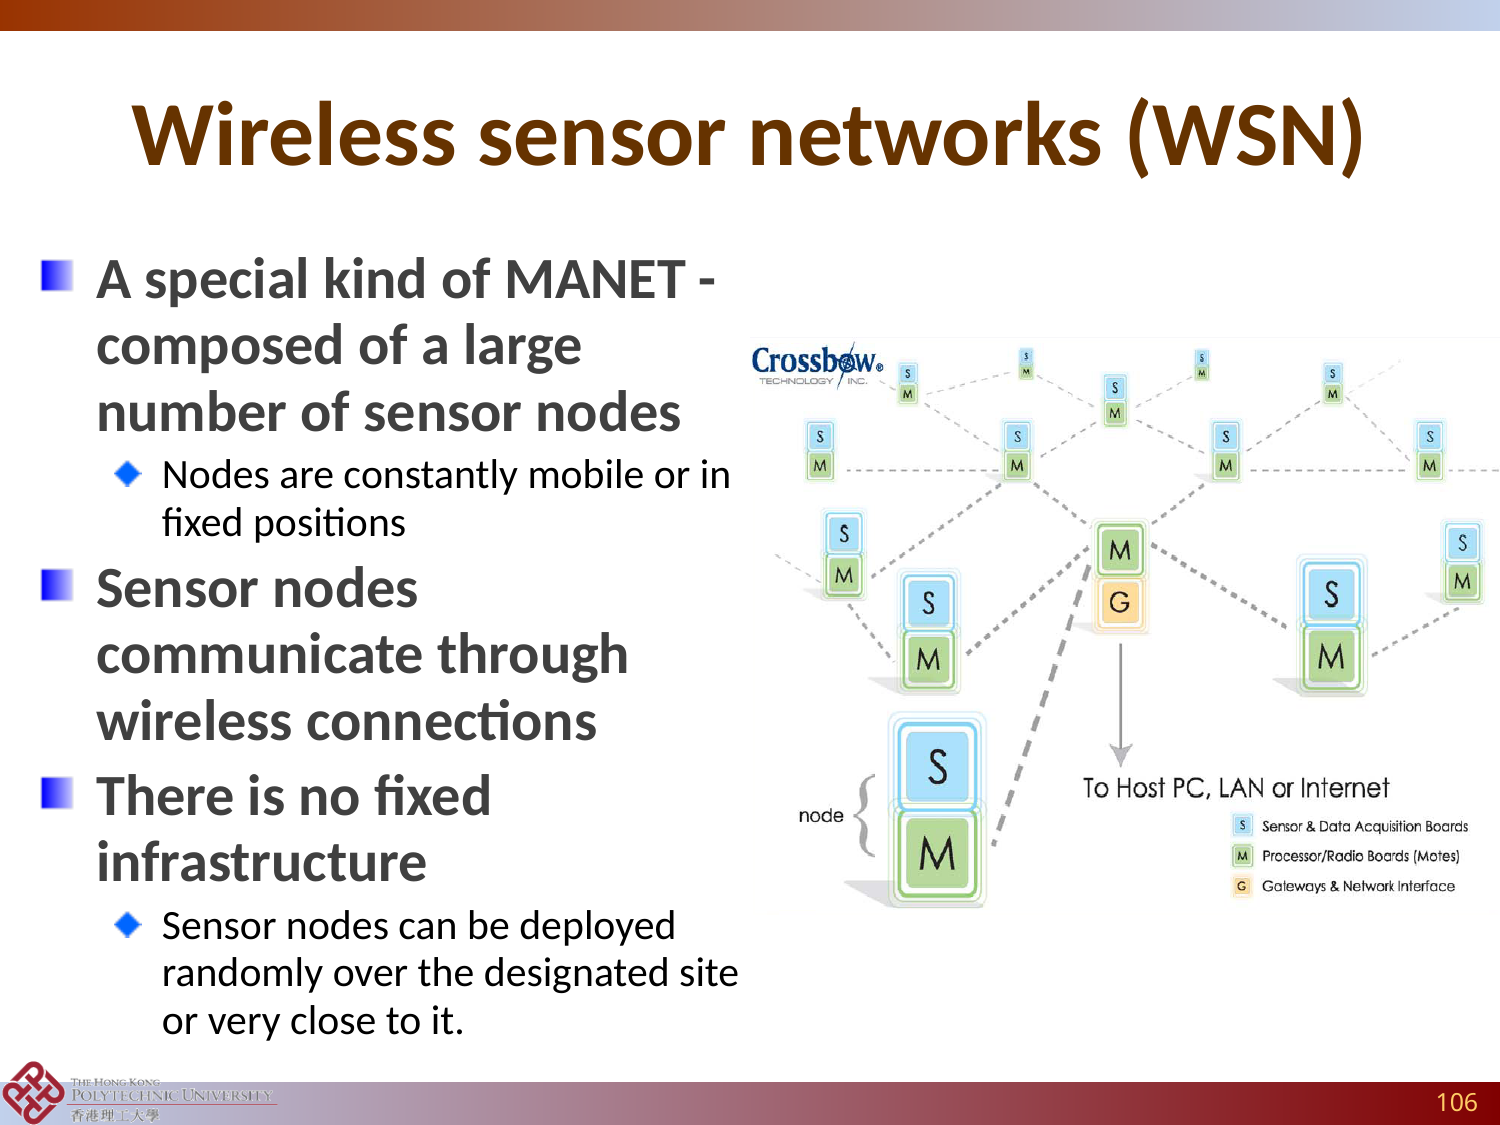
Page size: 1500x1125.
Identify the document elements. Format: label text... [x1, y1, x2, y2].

picture [114, 459, 142, 487]
picture [39, 775, 77, 813]
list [749, 337, 1500, 915]
title Wireless sensor networks (WSN) [0, 66, 1500, 204]
picture [0, 1061, 278, 1125]
picture [114, 910, 142, 938]
picture [39, 258, 77, 295]
picture [39, 567, 77, 605]
list A special kind of MANET - composed of a large number of sensor nodes Nodes are constantly mobile or in fixed positions Sensor nodes communicate through wireless connections There is no fixed infrastructure Sensor nodes can be deployed randomly over the designated site or very close to it. [24, 237, 763, 1038]
